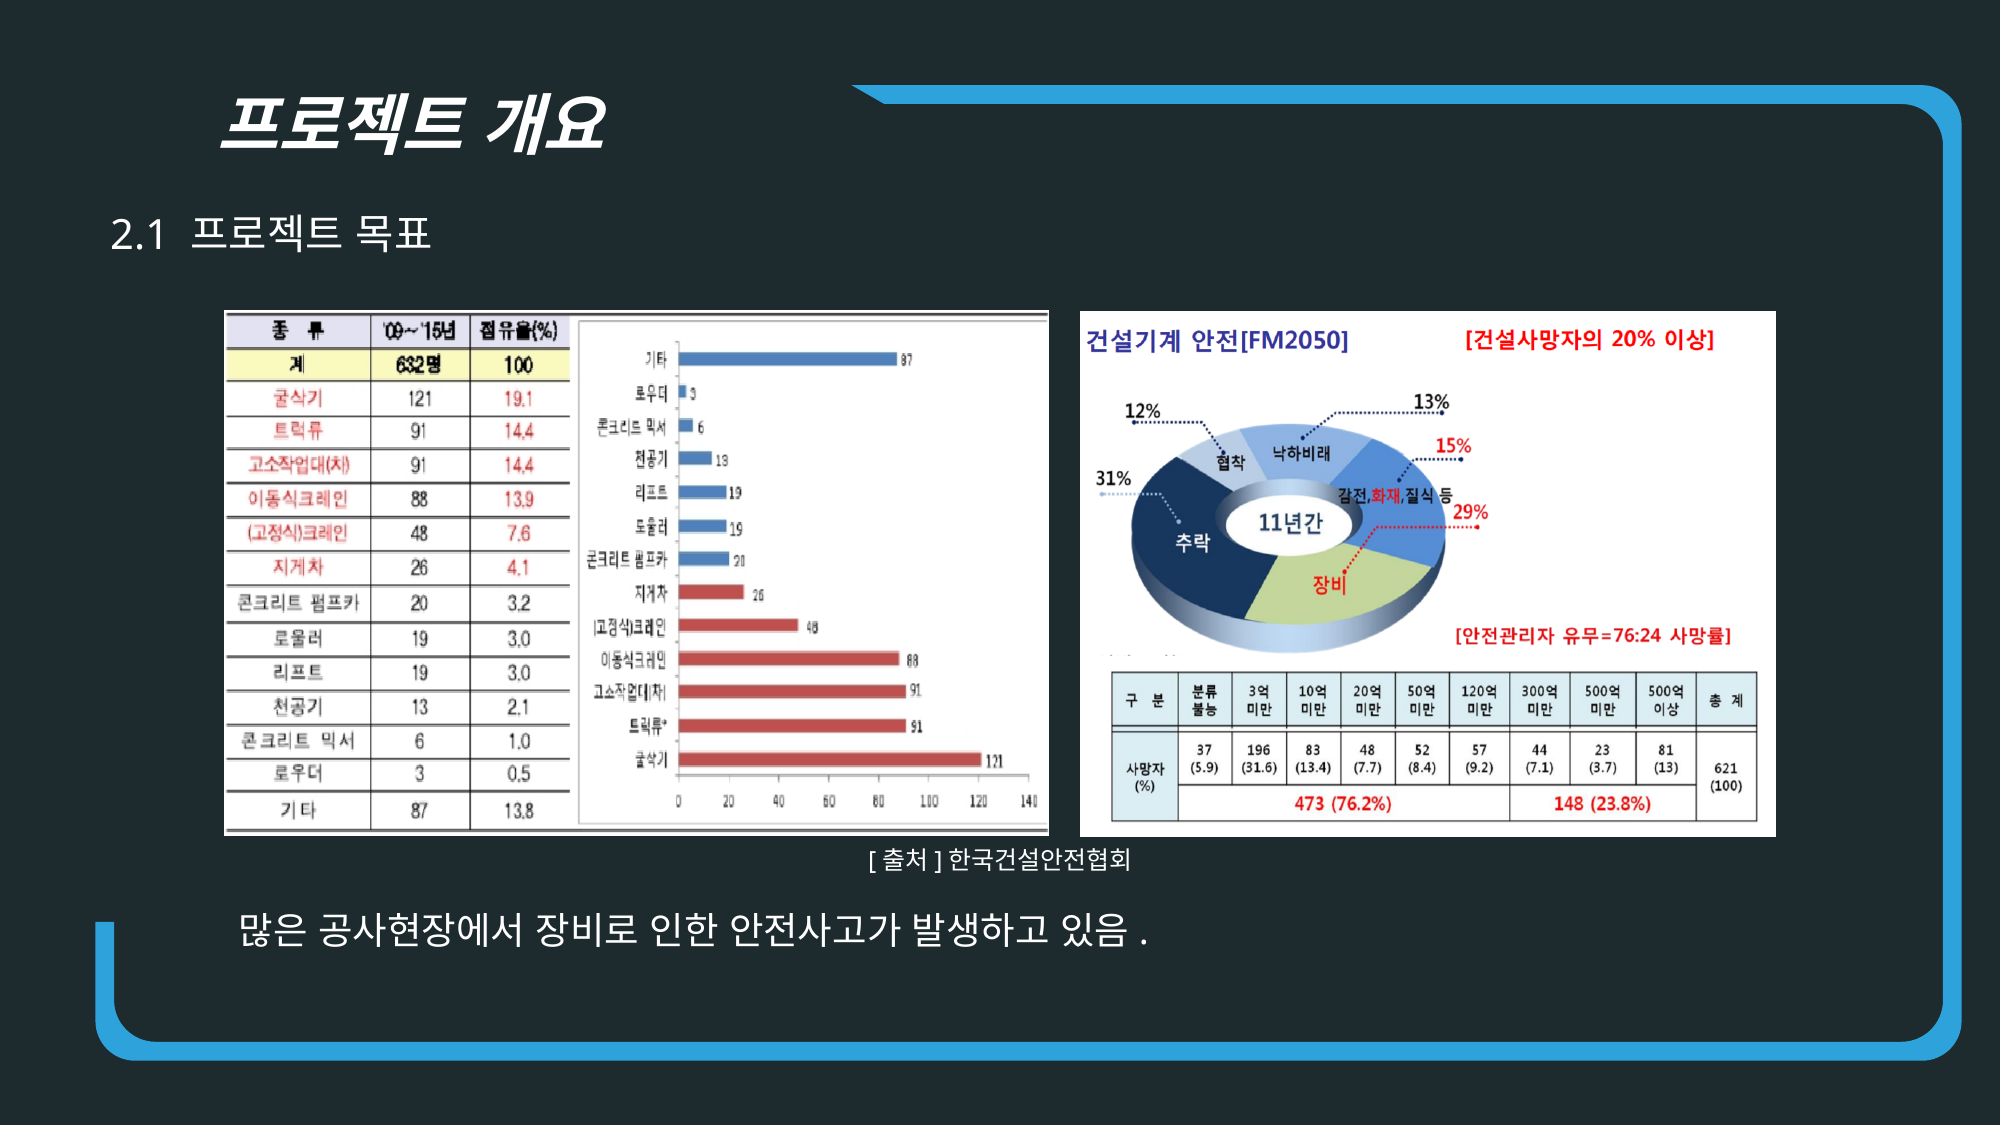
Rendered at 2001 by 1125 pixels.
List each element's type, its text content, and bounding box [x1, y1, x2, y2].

picture [224, 310, 1049, 836]
text_box 많은 공사현장에서 장비로 인한 안전사고가 발생하고 있음. [224, 899, 1518, 960]
picture [1080, 311, 1776, 837]
text_box [출처]한국건설안전협회 [853, 836, 1372, 882]
text_box 2.1 프로젝트 목표 [95, 200, 550, 266]
text_box 프로젝트 개요 [95, 35, 727, 171]
text_box [94, 84, 1963, 1062]
